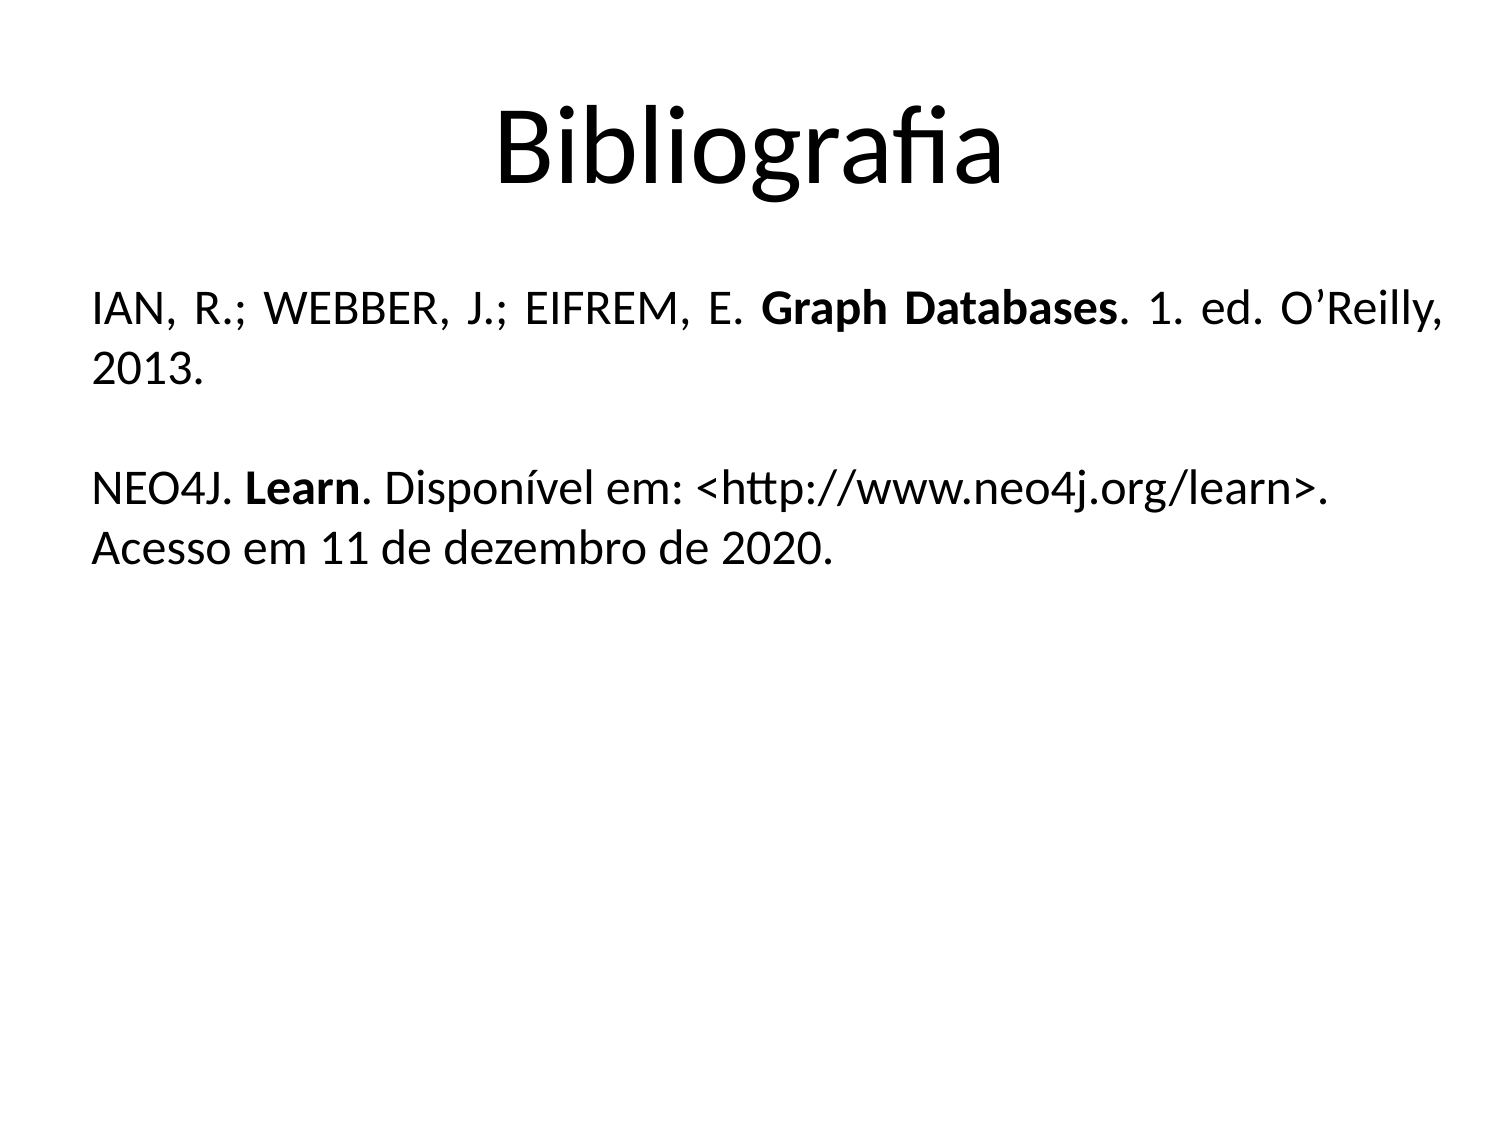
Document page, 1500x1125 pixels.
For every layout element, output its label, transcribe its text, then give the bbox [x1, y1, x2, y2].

title Bibliografia [75, 45, 1425, 233]
text_box IAN, R.; WEBBER, J.; EIFREM, E. Graph Databases. 1. ed. O’Reilly, 2013. NEO4J. Learn. Disponível em: <http://www.neo4j.org/learn>. Acesso em 11 de dezembro de 2020. [76, 267, 1459, 642]
